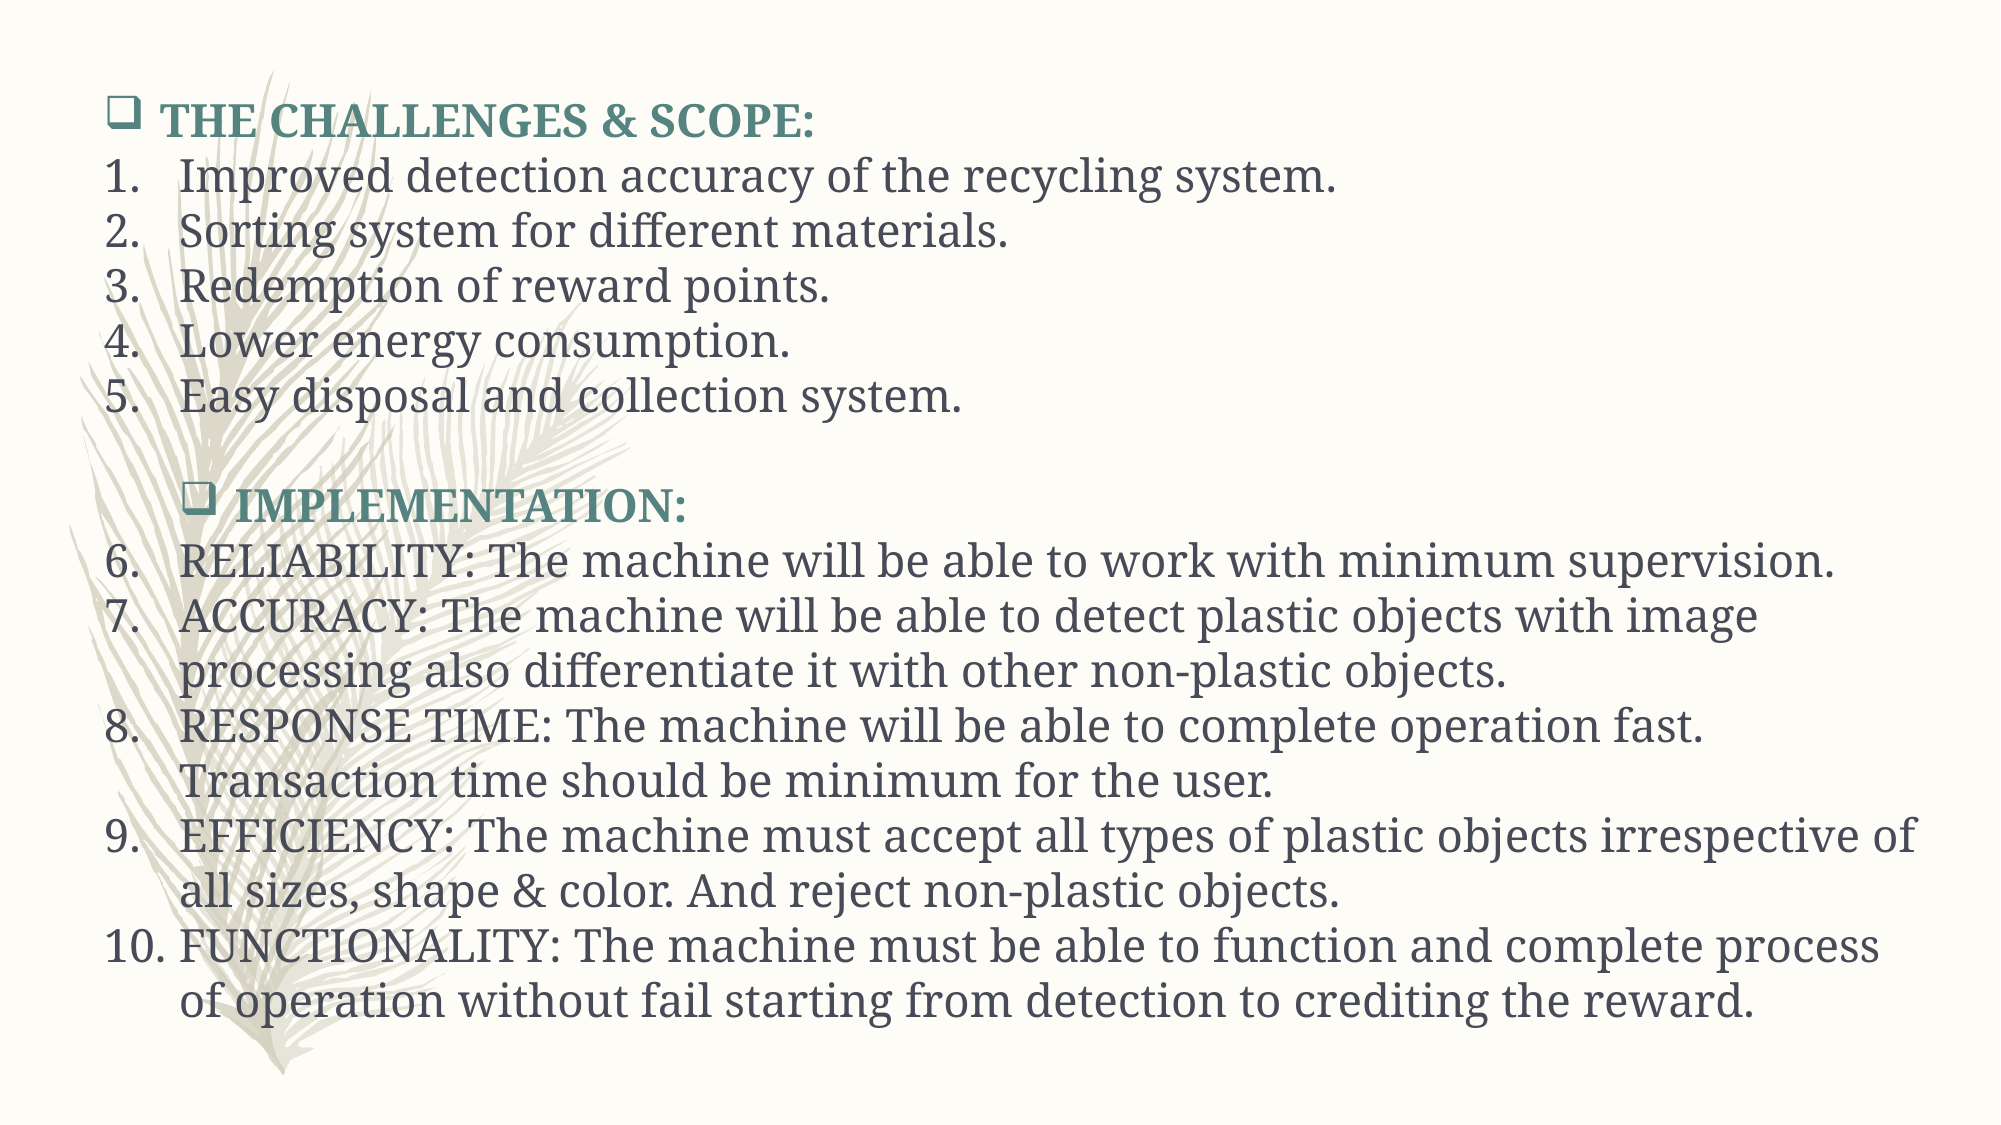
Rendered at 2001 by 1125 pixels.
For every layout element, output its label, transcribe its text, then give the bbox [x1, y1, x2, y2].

text_box THE CHALLENGES & SCOPE: Improved detection accuracy of the recycling system. Sorting system for different materials. Redemption of reward points. Lower energy consumption. Easy disposal and collection system. IMPLEMENTATION: RELIABILITY: The machine will be able to work with minimum supervision. ACCURACY: The machine will be able to detect plastic objects with image processing also differentiate it with other non-plastic objects. RESPONSE TIME: The machine will be able to complete operation fast. Transaction time should be minimum for the user. EFFICIENCY: The machine must accept all types of plastic objects irrespective of all sizes, shape & color. And reject non-plastic objects. FUNCTIONALITY: The machine must be able to function and complete process of operation without fail starting from detection to crediting the reward. [88, 84, 1952, 1034]
